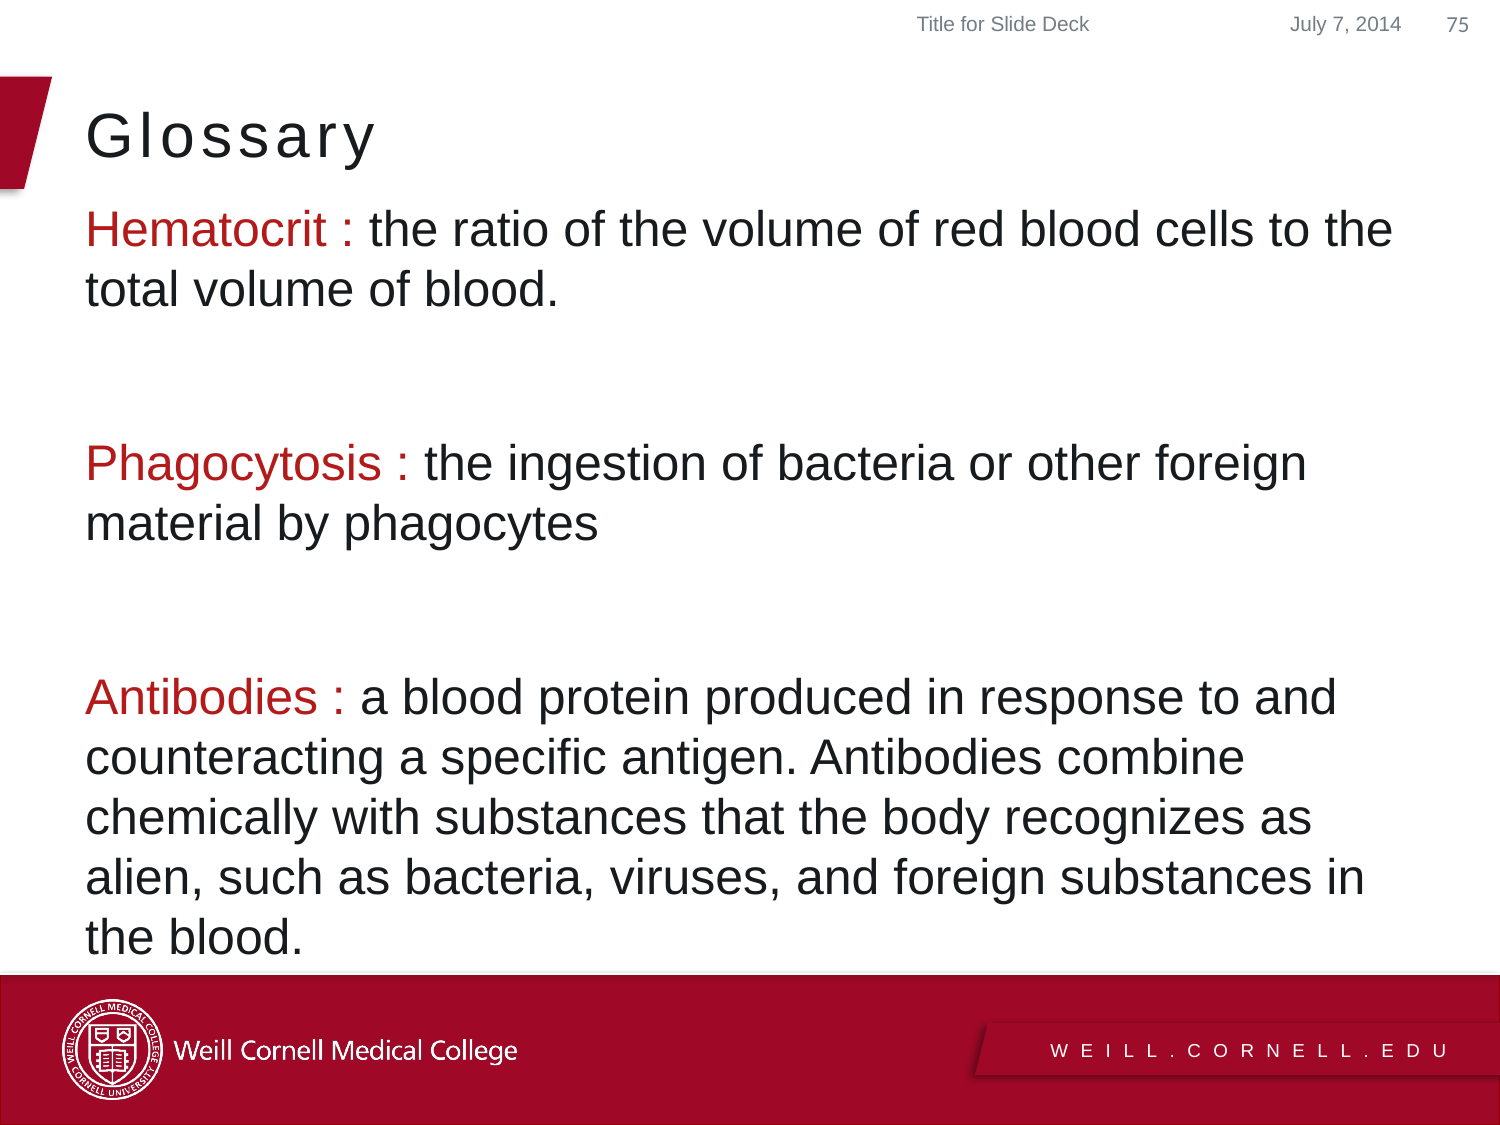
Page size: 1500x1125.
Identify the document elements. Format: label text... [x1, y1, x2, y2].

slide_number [1105, 4, 1416, 42]
footer Title for Slide Deck [427, 4, 1105, 42]
picture [62, 999, 517, 1100]
slide_number 75 [1416, 4, 1500, 42]
list Hematocrit : the ratio of the volume of red blood cells to the total volume of blood. Phagocytosis : the ingestion of bacteria or other foreign material by phagocytes Antibodies : a blood protein produced in response to and counteracting a specific antigen. Antibodies combine chemically with substances that the body recognizes as alien, such as bacteria, viruses, and foreign substances in the blood. [70, 188, 1444, 866]
title Glossary [70, 76, 1444, 188]
